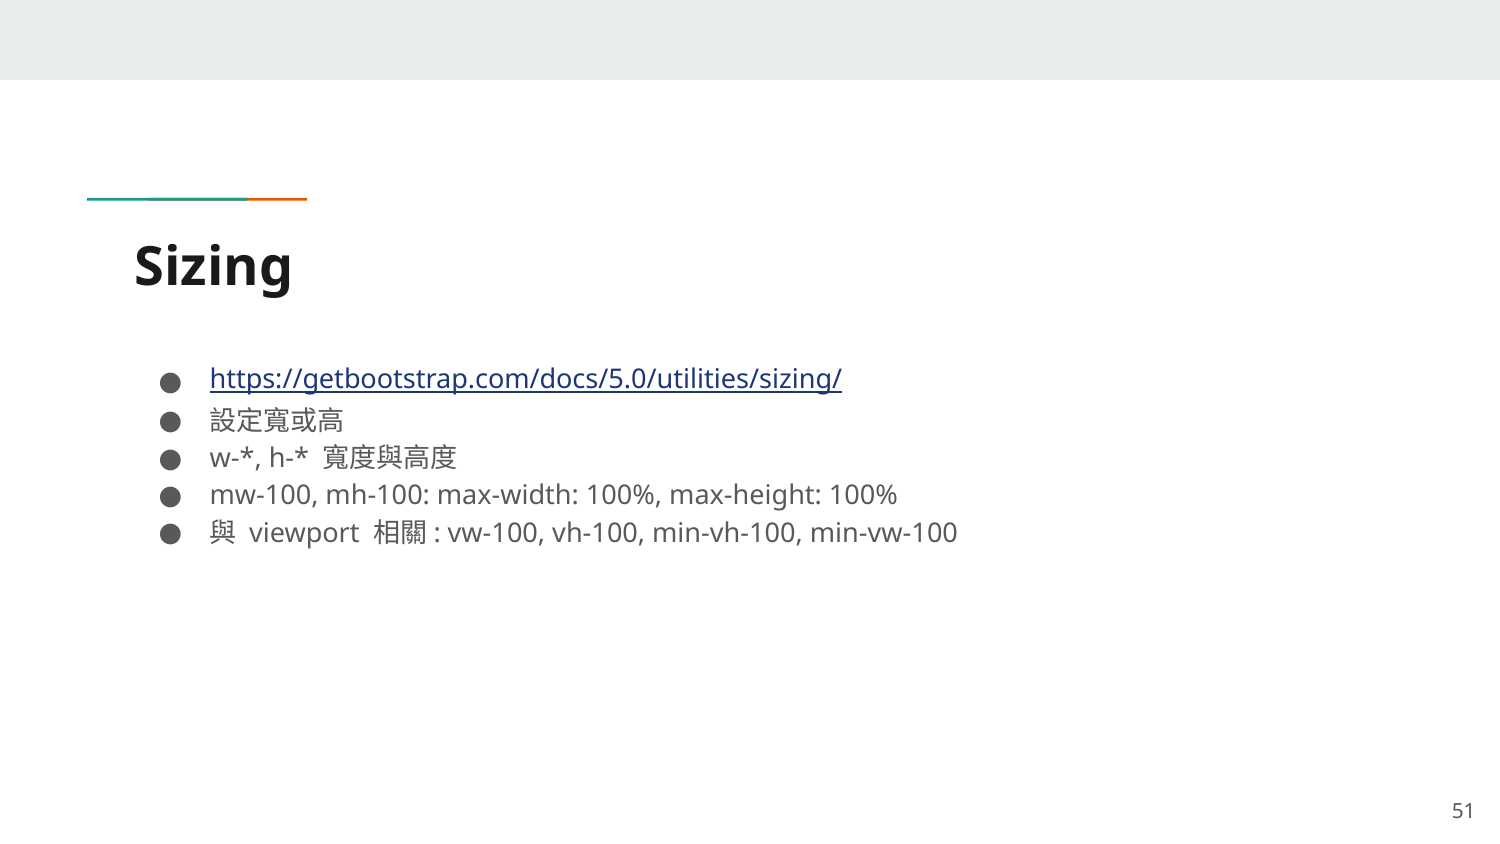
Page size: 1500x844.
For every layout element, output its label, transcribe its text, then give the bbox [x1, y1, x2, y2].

list https://getbootstrap.com/docs/5.0/utilities/sizing/ 設定寬或高 w-*, h-* 寬度與高度 mw-100, mh-100: max-width: 100%, max-height: 100% 與 viewport 相關: vw-100, vh-100, min-vh-100, min-vw-100 [119, 341, 1381, 712]
slide_number ‹#› [1400, 779, 1491, 844]
title Sizing [119, 216, 1381, 305]
